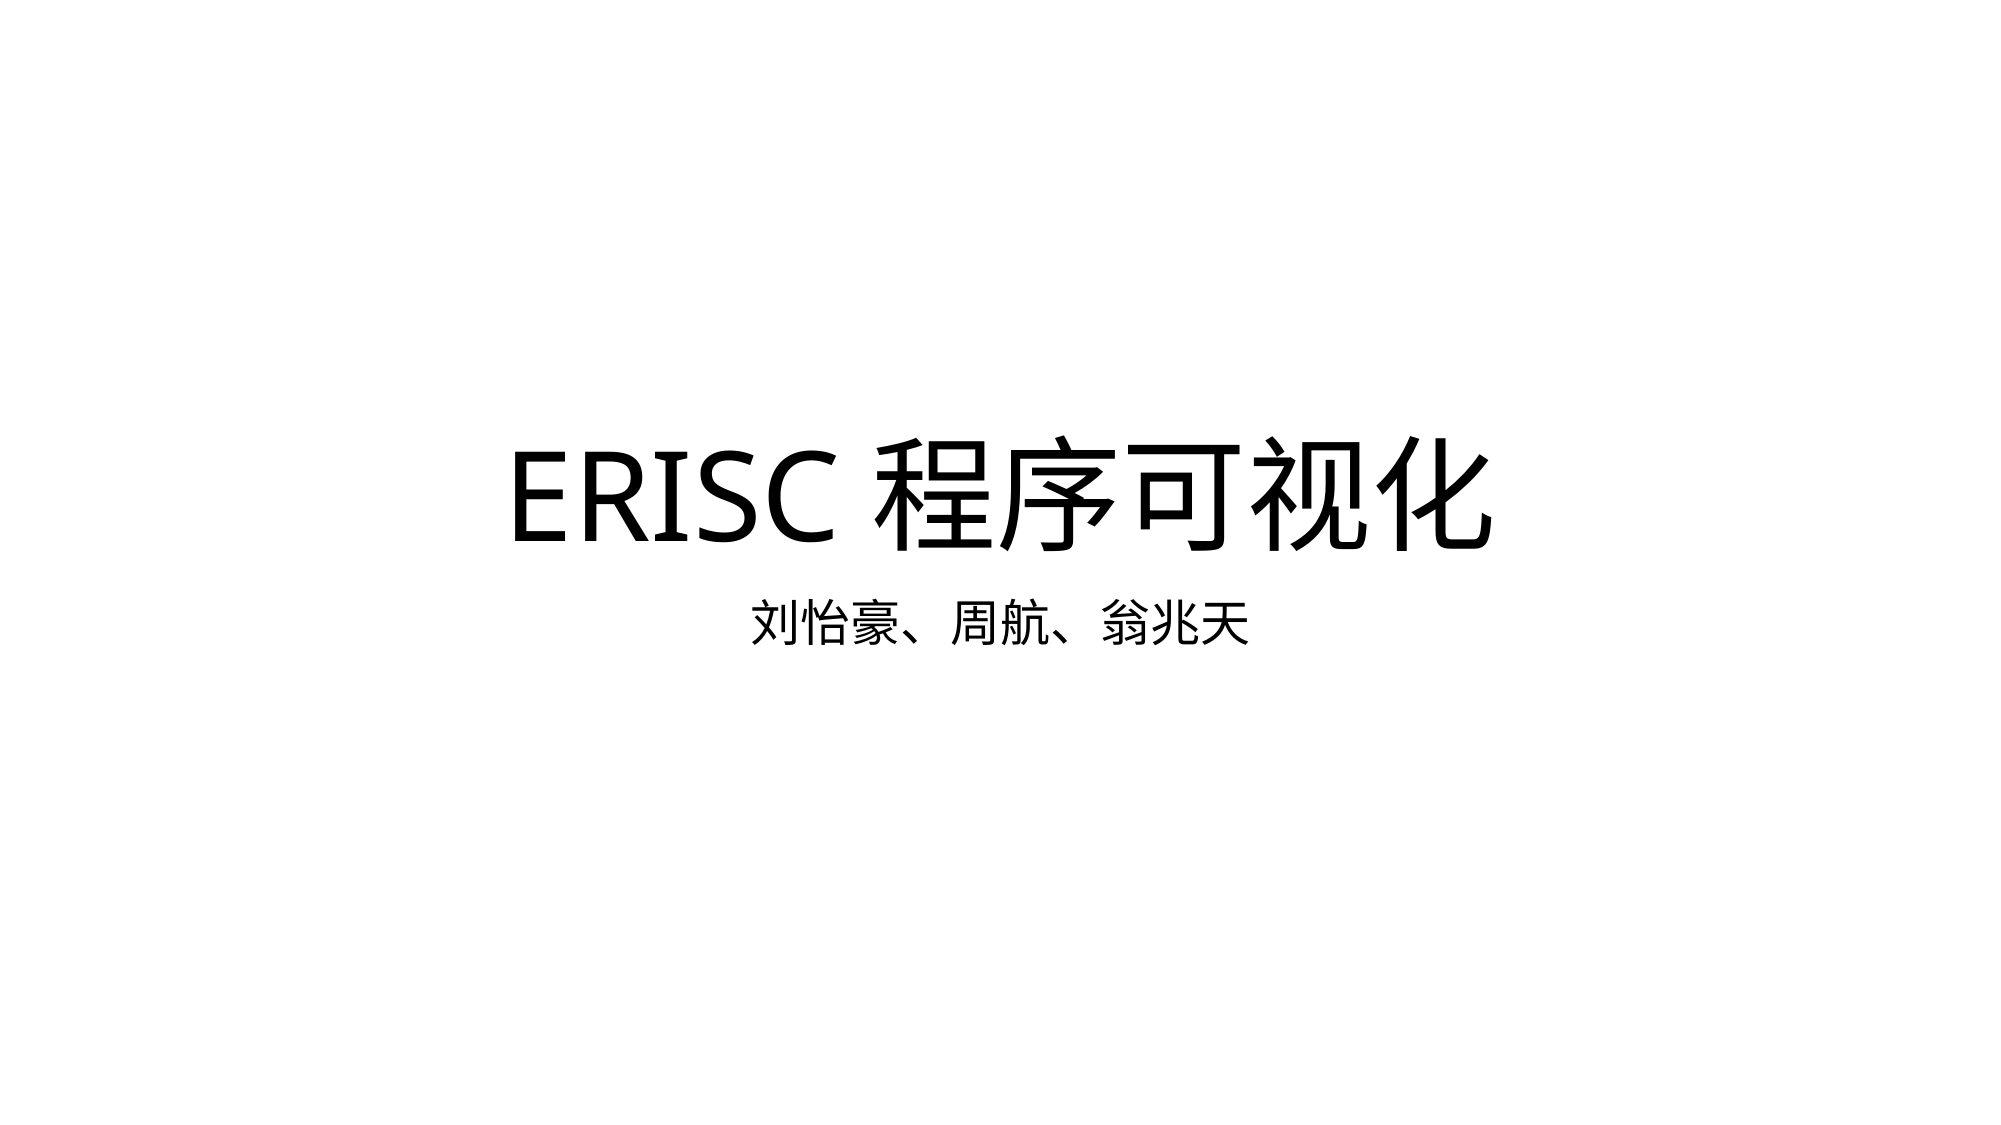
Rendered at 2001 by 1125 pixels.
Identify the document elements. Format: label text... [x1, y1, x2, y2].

title ERISC程序可视化 [249, 184, 1750, 576]
subtitle 刘怡豪、周航、翁兆天 [249, 590, 1750, 863]
